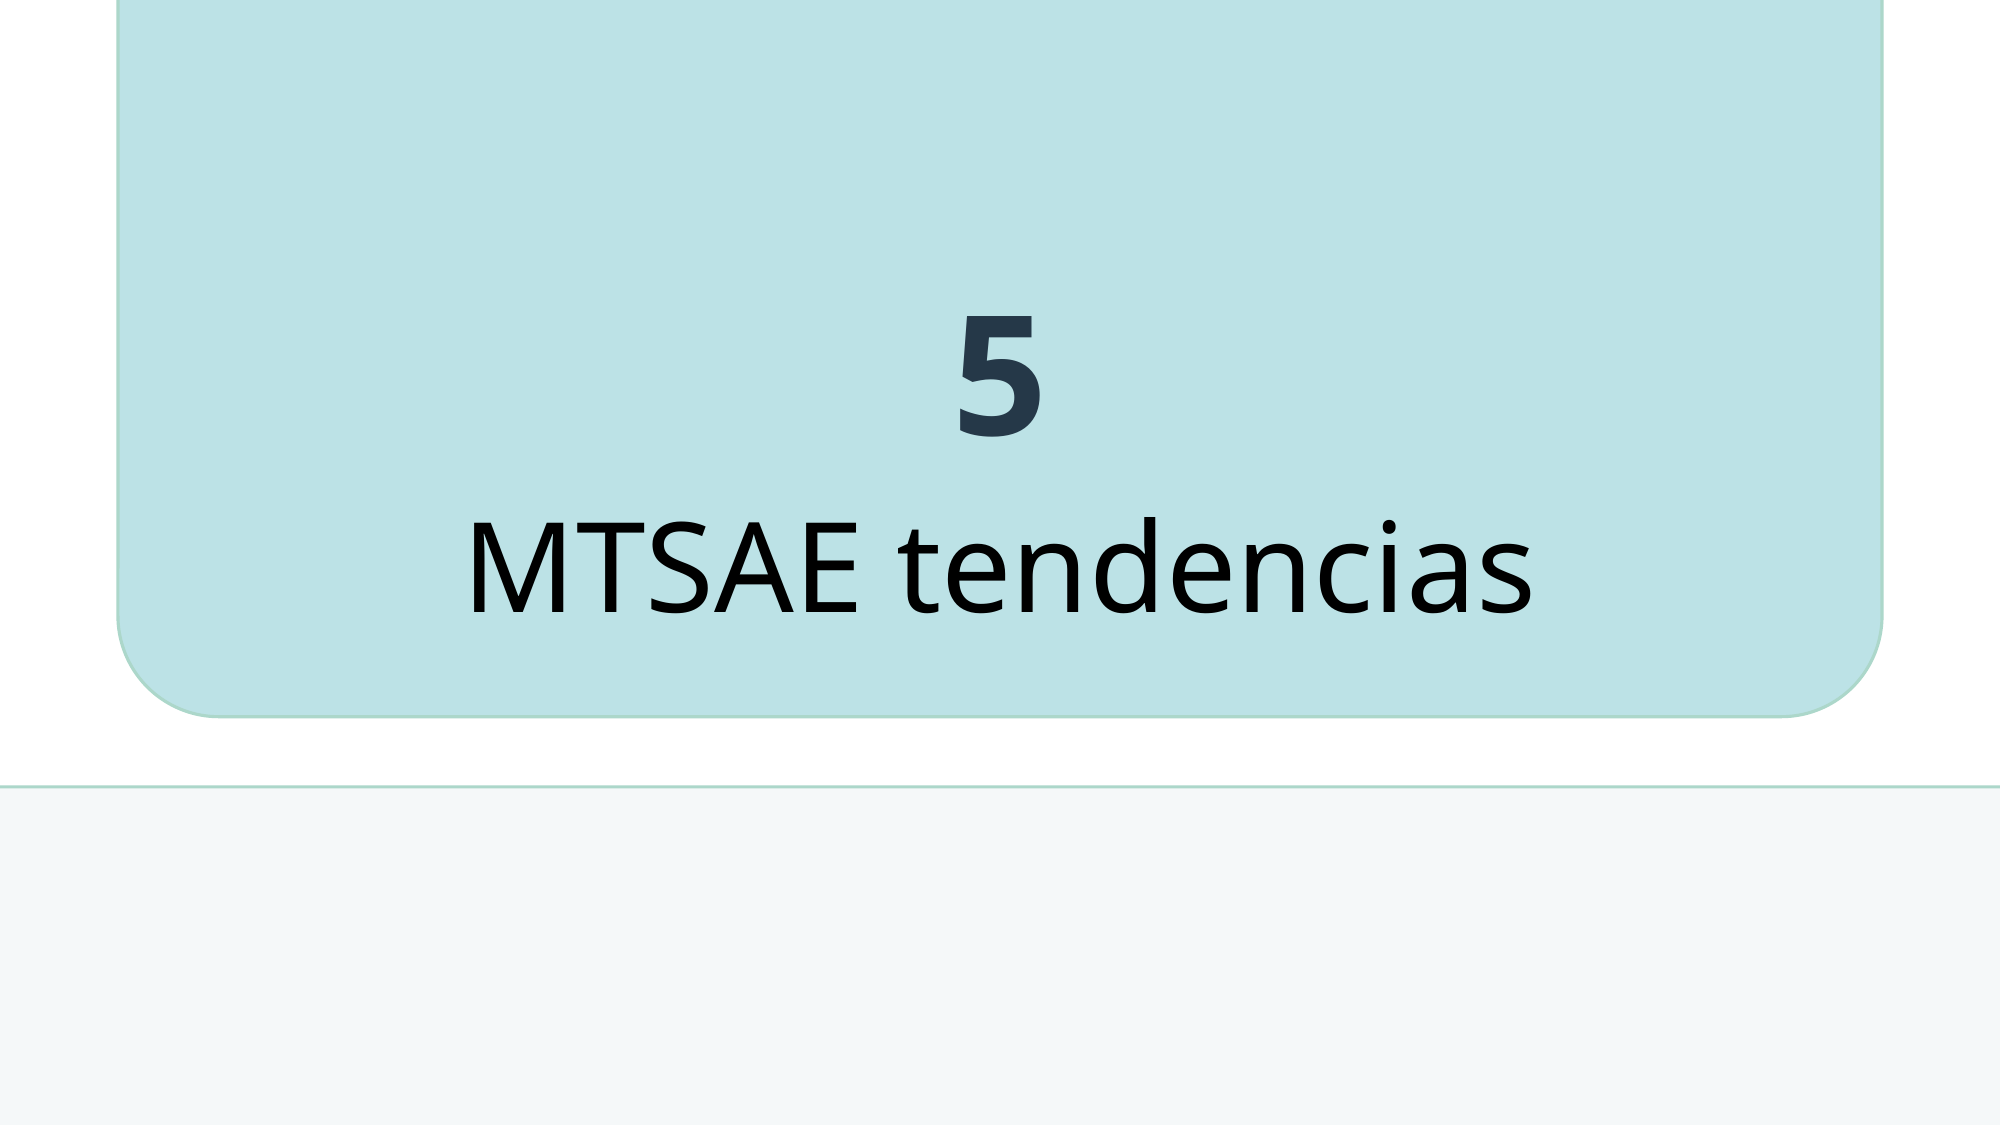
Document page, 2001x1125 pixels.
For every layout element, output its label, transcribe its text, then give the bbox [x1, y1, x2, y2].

text_box 5 [116, 0, 1884, 474]
text_box [0, 785, 2000, 1125]
text_box MTSAE tendencias [116, 465, 1884, 660]
text_box 5 [125, 659, 1875, 719]
